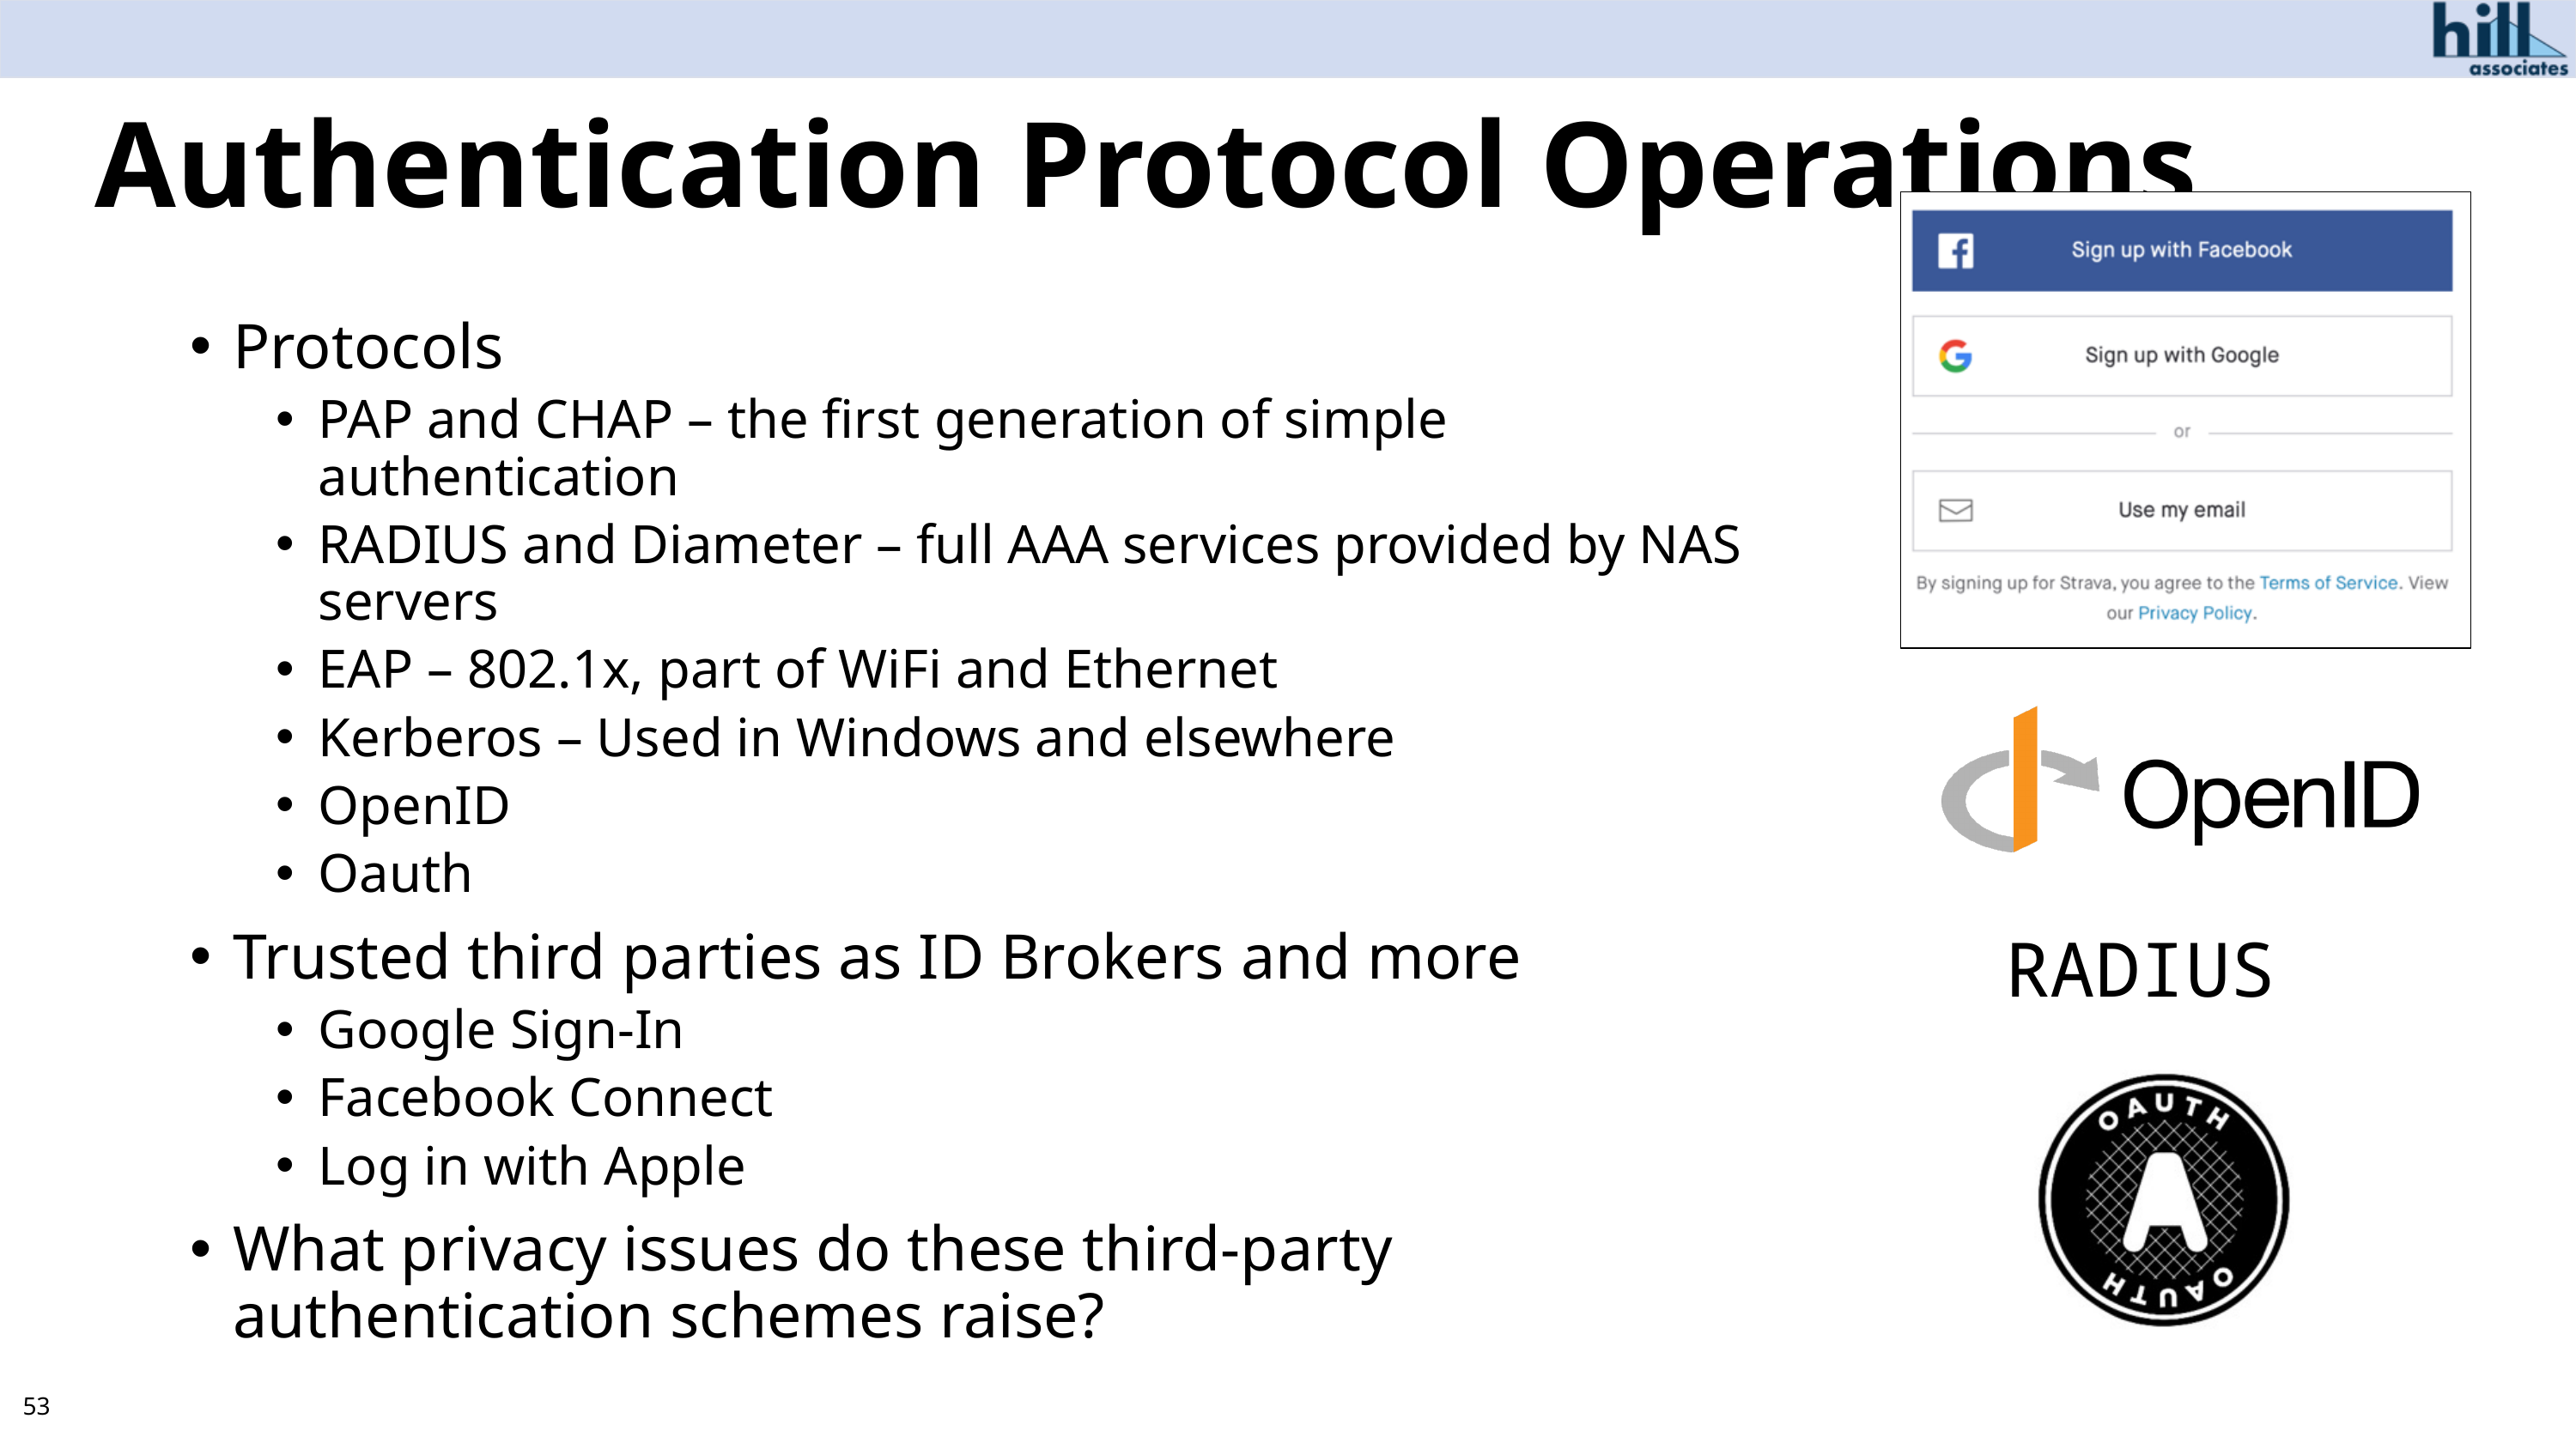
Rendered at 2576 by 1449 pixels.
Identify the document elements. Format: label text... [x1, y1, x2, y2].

picture [1925, 683, 2435, 875]
list Protocols PAP and CHAP – the first generation of simple authentication RADIUS and Diameter – full AAA services provided by NAS servers EAP – 802.1x, part of WiFi and Ethernet Kerberos – Used in Windows and elsewhere OpenID Oauth Trusted third parties as ID Brokers and more Google Sign-In Facebook Connect Log in with Apple What privacy issues do these third-party authentication schemes raise? [177, 308, 1798, 1368]
picture [1901, 192, 2470, 648]
title Authentication Protocol Operations [82, 28, 2305, 309]
picture [2024, 1059, 2305, 1342]
text_box RADIUS [1992, 915, 2470, 1019]
picture [2432, 0, 2576, 80]
text_box 53 [3, 1384, 215, 1449]
